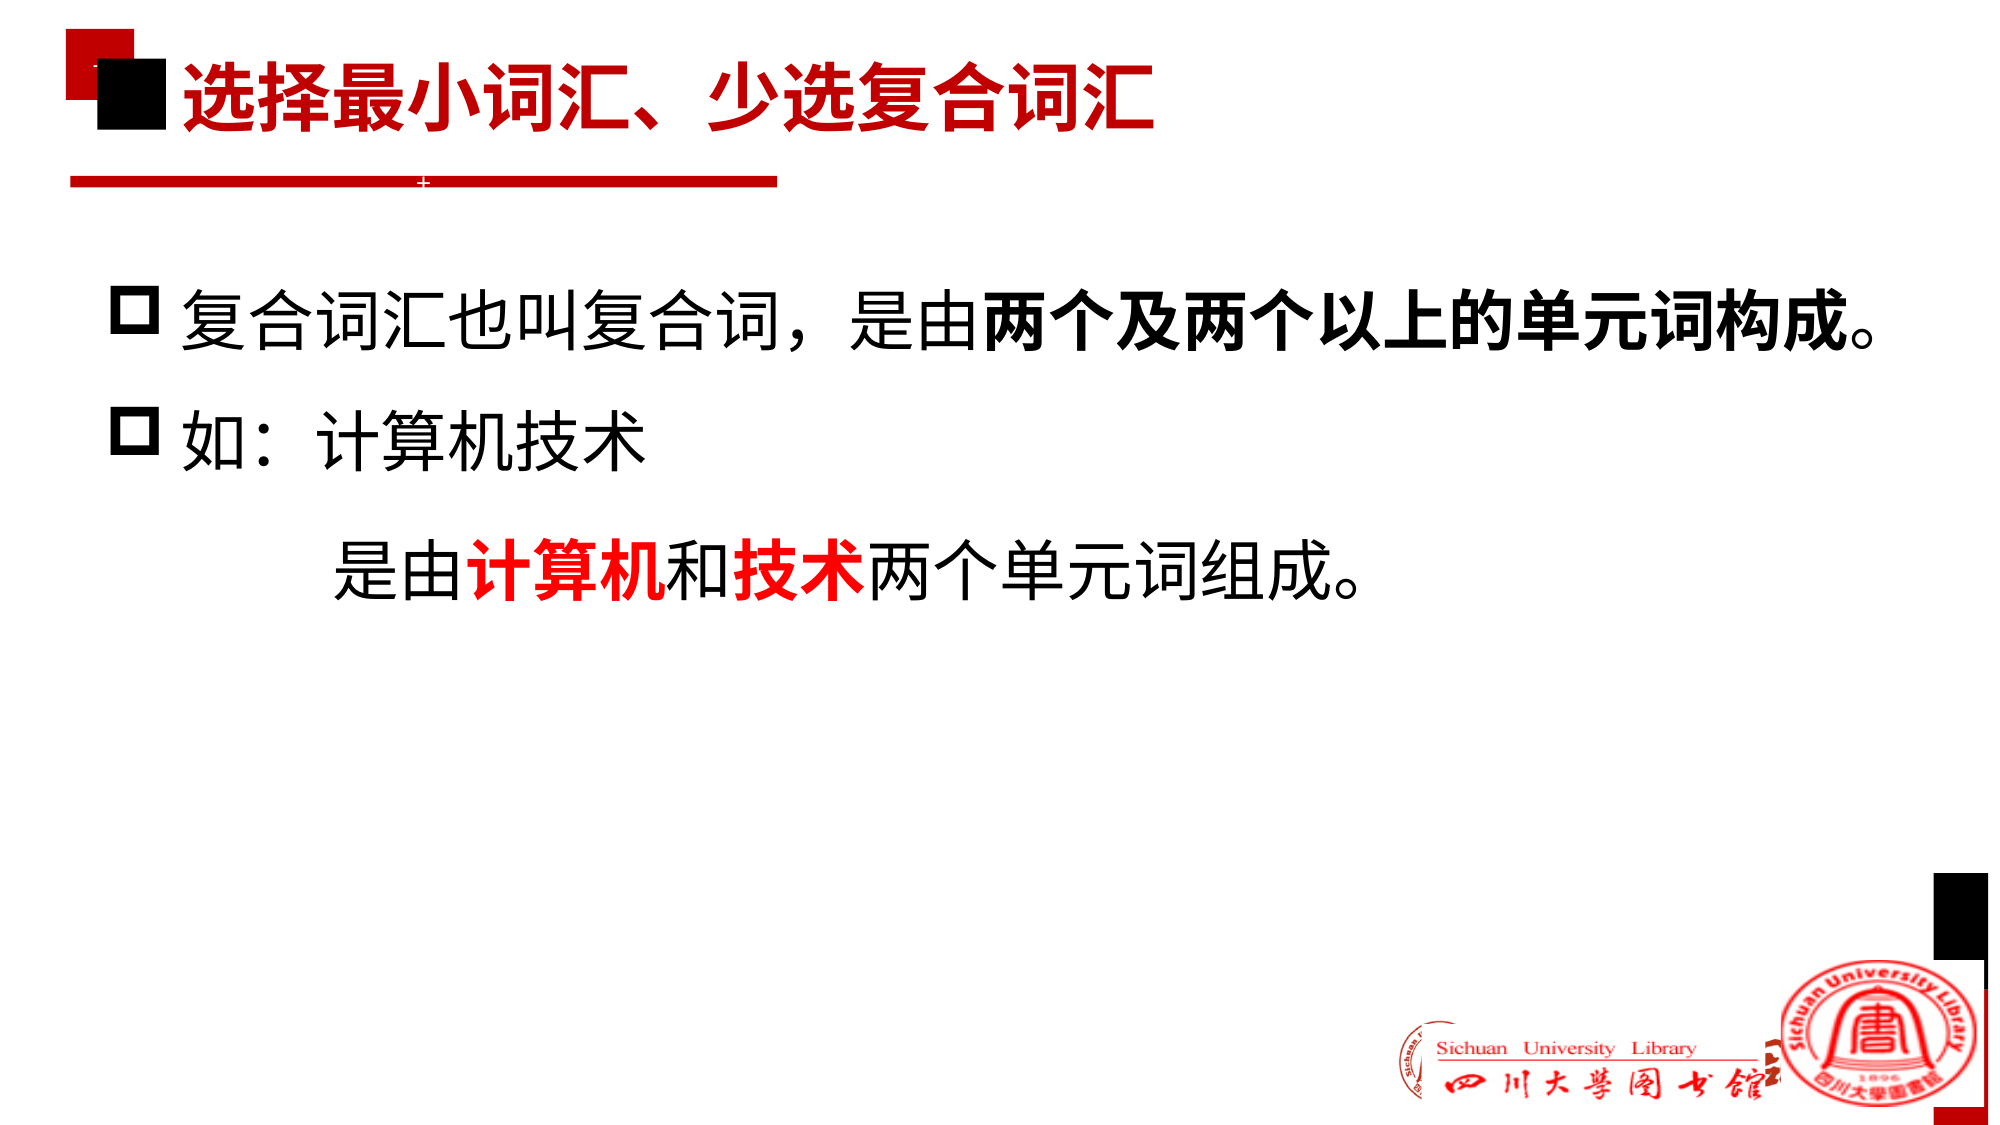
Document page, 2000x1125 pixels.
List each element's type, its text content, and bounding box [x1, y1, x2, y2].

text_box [1421, 960, 1985, 1114]
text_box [30, 23, 1237, 94]
text_box 选择最小词汇、少选复合词汇 [166, 103, 1171, 148]
text_box 复合词汇也叫复合词，是由两个及两个以上的单元词构成。 如：计算机技术 是由计算机和技术两个单元词组成。 [16, 255, 1883, 620]
picture [1398, 1019, 1421, 1104]
